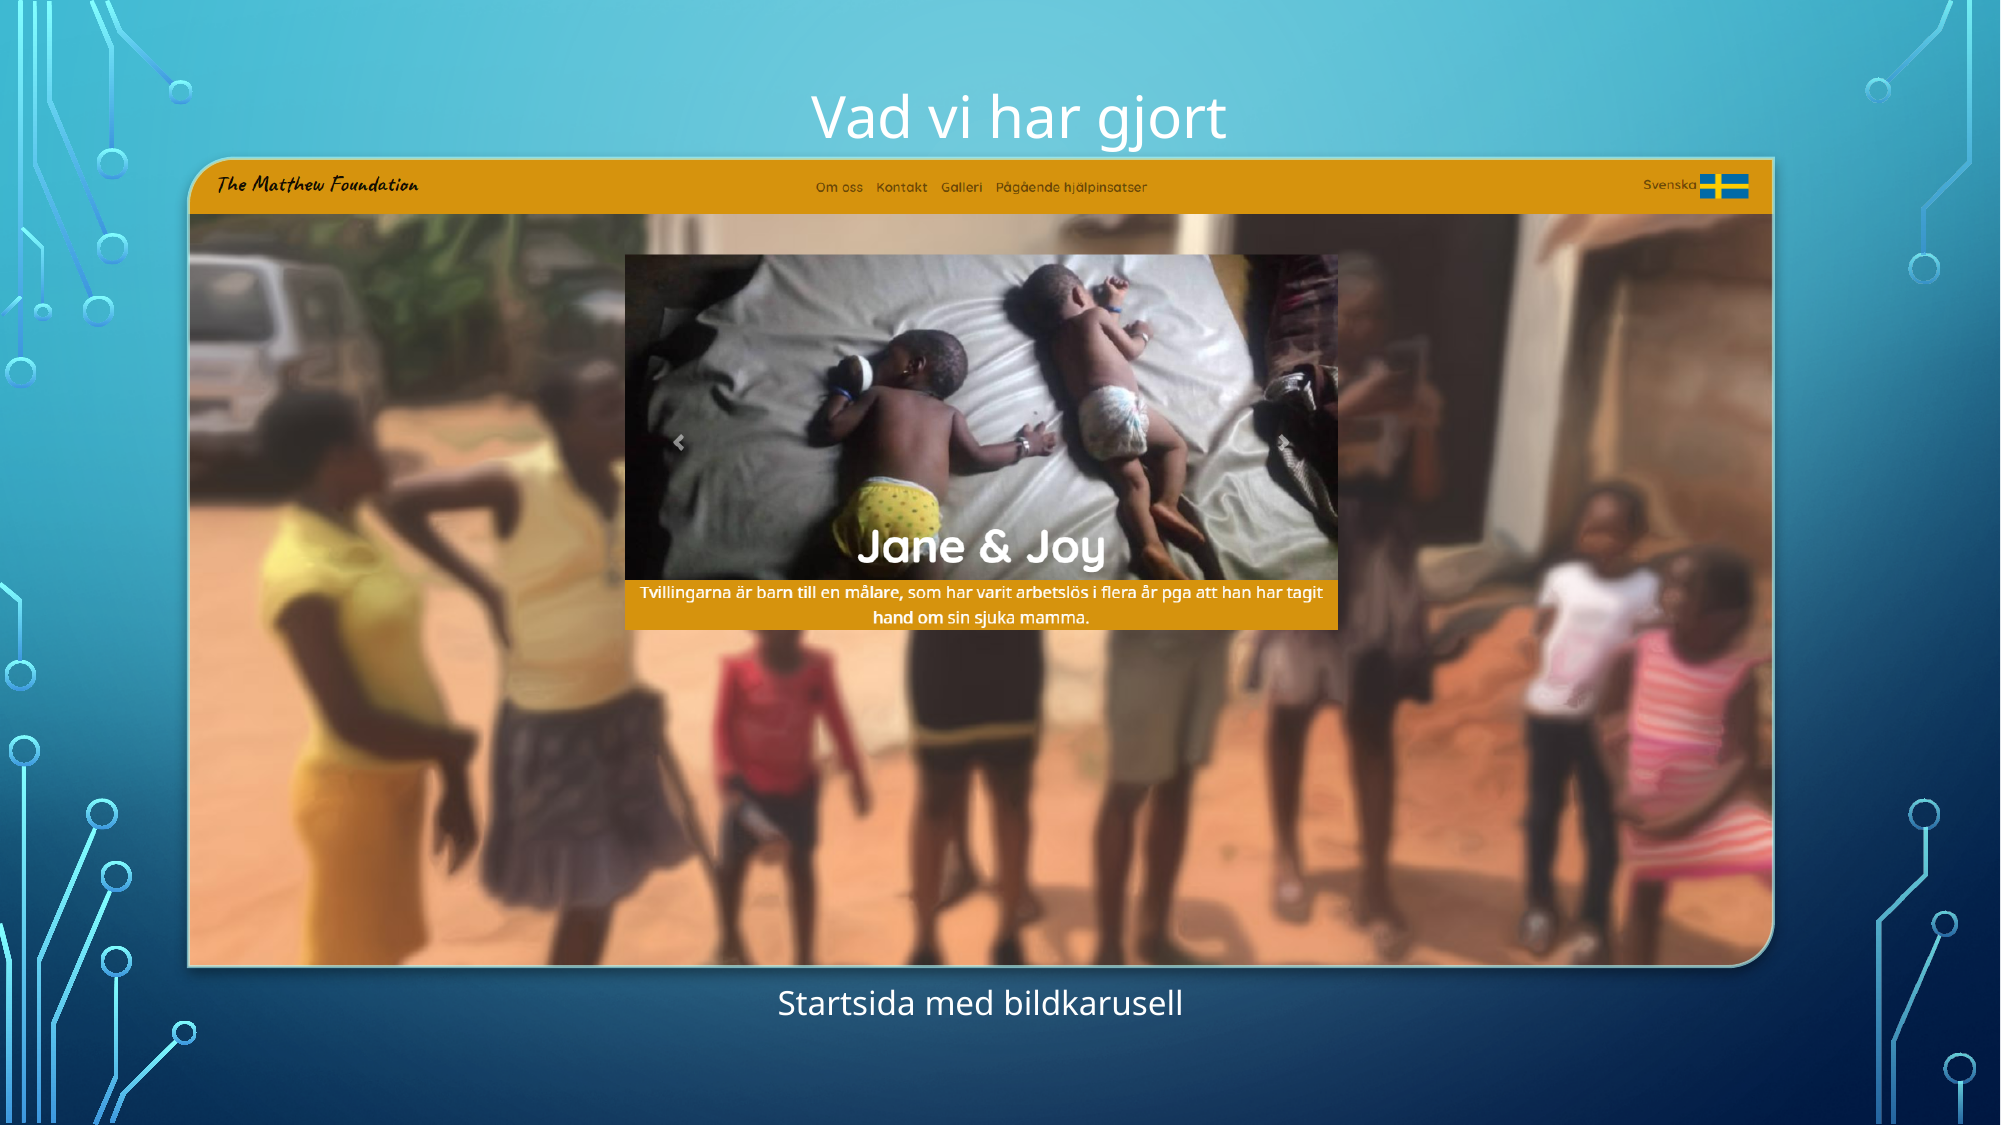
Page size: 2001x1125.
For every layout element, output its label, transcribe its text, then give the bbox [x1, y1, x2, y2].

text_box Vad vi har gjort [796, 72, 1279, 158]
list Startsida med bildkarusell [168, 966, 1794, 1079]
picture [188, 158, 1774, 967]
